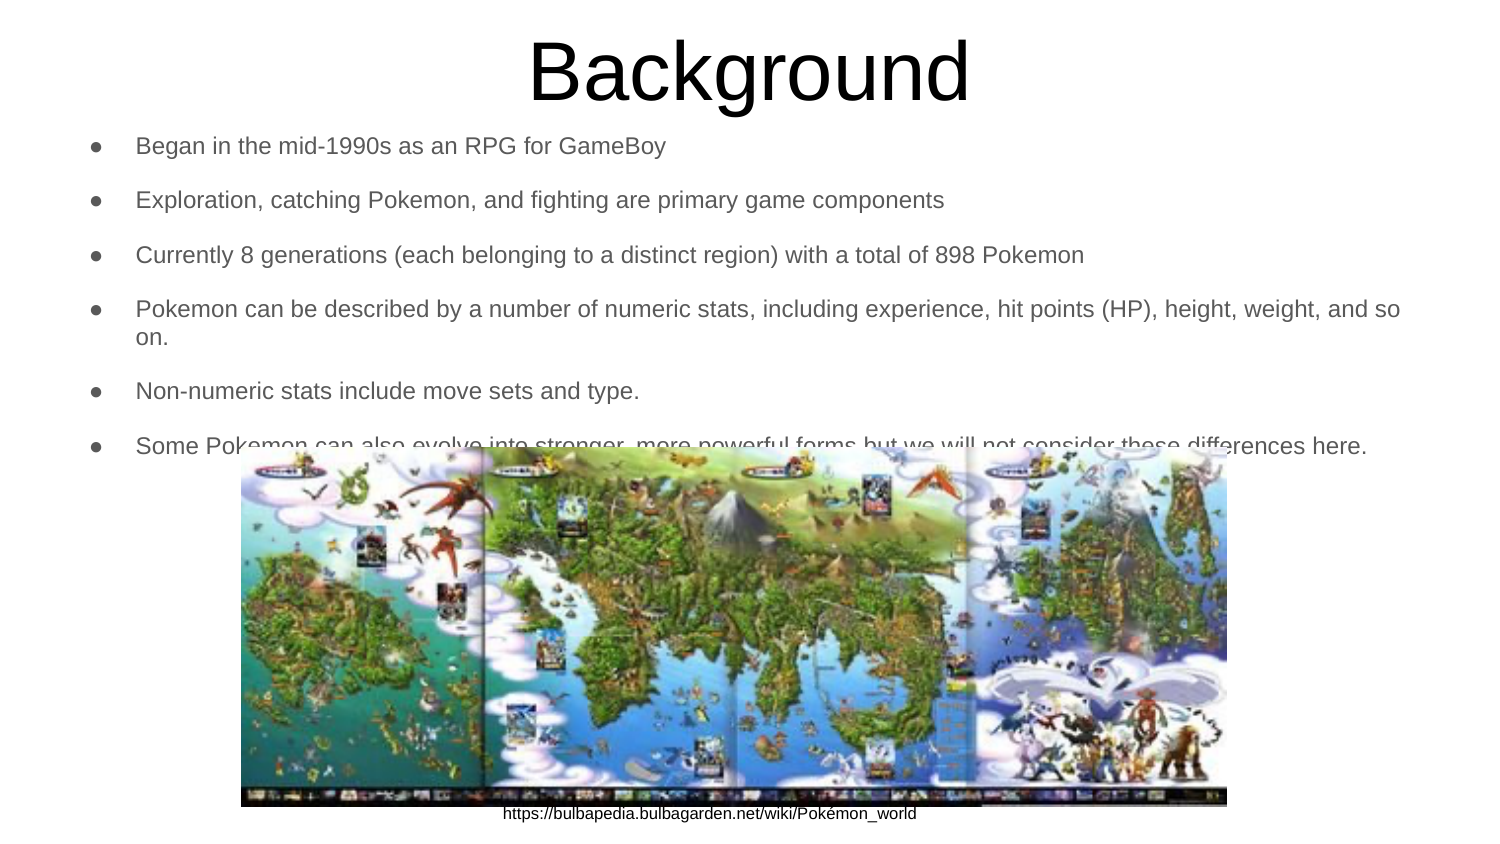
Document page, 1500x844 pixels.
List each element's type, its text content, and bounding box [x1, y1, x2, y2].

picture [240, 447, 1227, 807]
text_box https://bulbapedia.bulbagarden.net/wiki/Pokémon_world [487, 815, 981, 834]
subtitle Began in the mid-1990s as an RPG for GameBoy Exploration, catching Pokemon, and fighting are primary game components Currently 8 generations (each belonging to a distinct region) with a total of 898 Pokemon Pokemon can be described by a number of numeric stats, including experience, hit points (HP), height, weight, and so on. Non-numeric stats include move sets and type. Some Pokemon can also evolve into stronger, more powerful forms but we will not consider these differences here. [51, 117, 1449, 486]
title Background [51, 0, 1449, 117]
